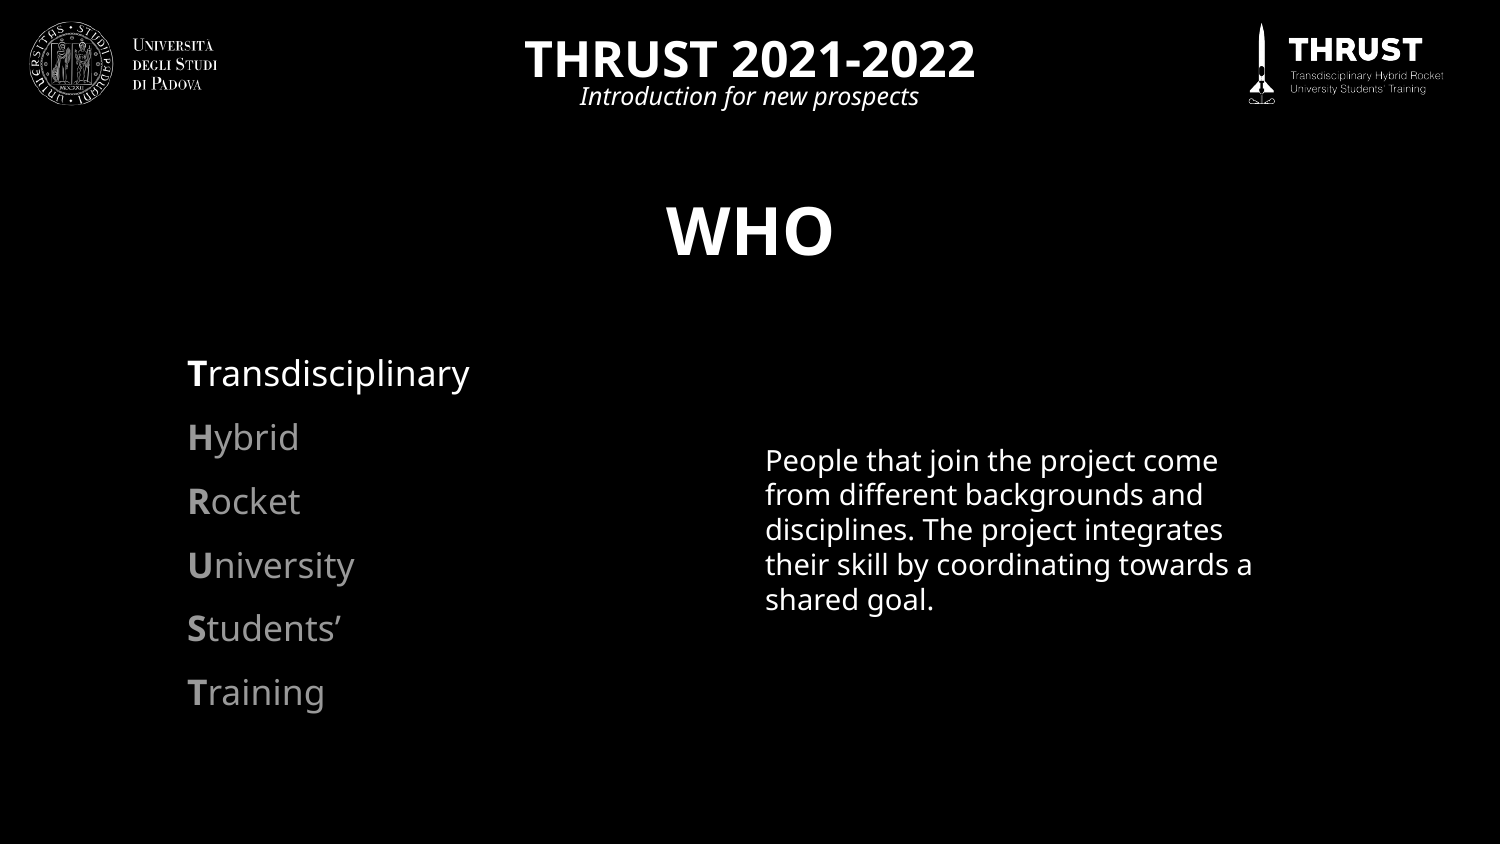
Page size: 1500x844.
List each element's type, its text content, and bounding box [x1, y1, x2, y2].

text_box People that join the project come from different backgrounds and disciplines. The project integrates their skill by coordinating towards a shared goal. [749, 426, 1284, 632]
text_box THRUST 2021-2022 [275, 12, 1219, 103]
text_box Transdisciplinary Hybrid Rocket University Students’ Training [172, 315, 686, 728]
picture [21, 12, 225, 115]
text_box WHO [629, 173, 873, 284]
text_box Introduction for new prospects [275, 103, 1220, 126]
picture [1224, 2, 1468, 124]
